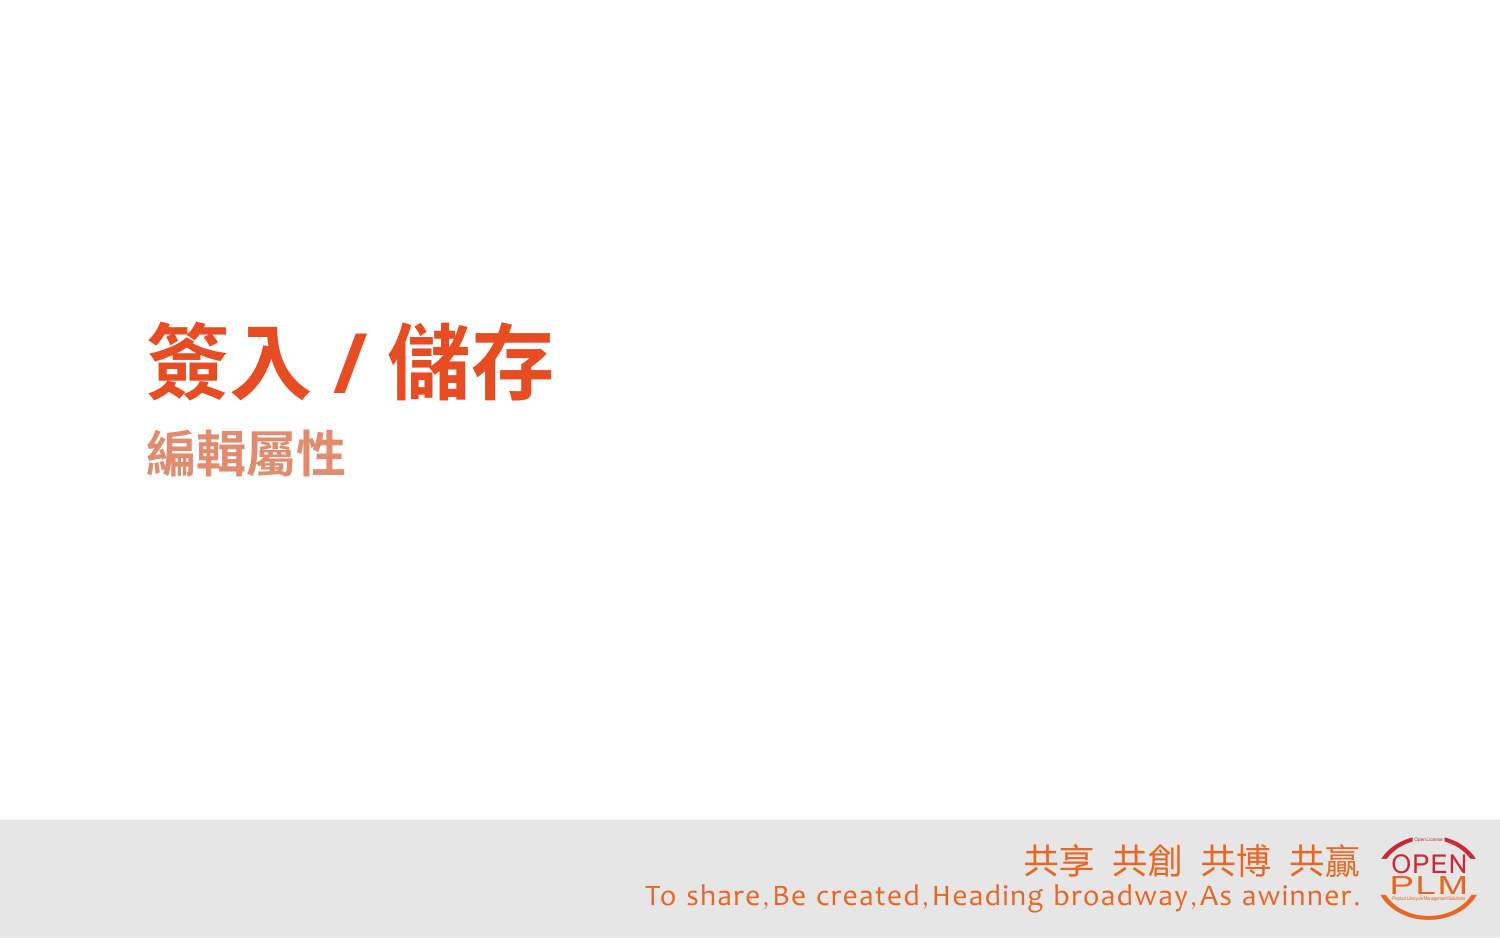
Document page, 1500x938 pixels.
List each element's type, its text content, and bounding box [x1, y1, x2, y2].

picture [0, 0, 1500, 938]
title 簽入/儲存 [131, 303, 1500, 415]
text_box 編輯屬性 [131, 415, 1500, 541]
